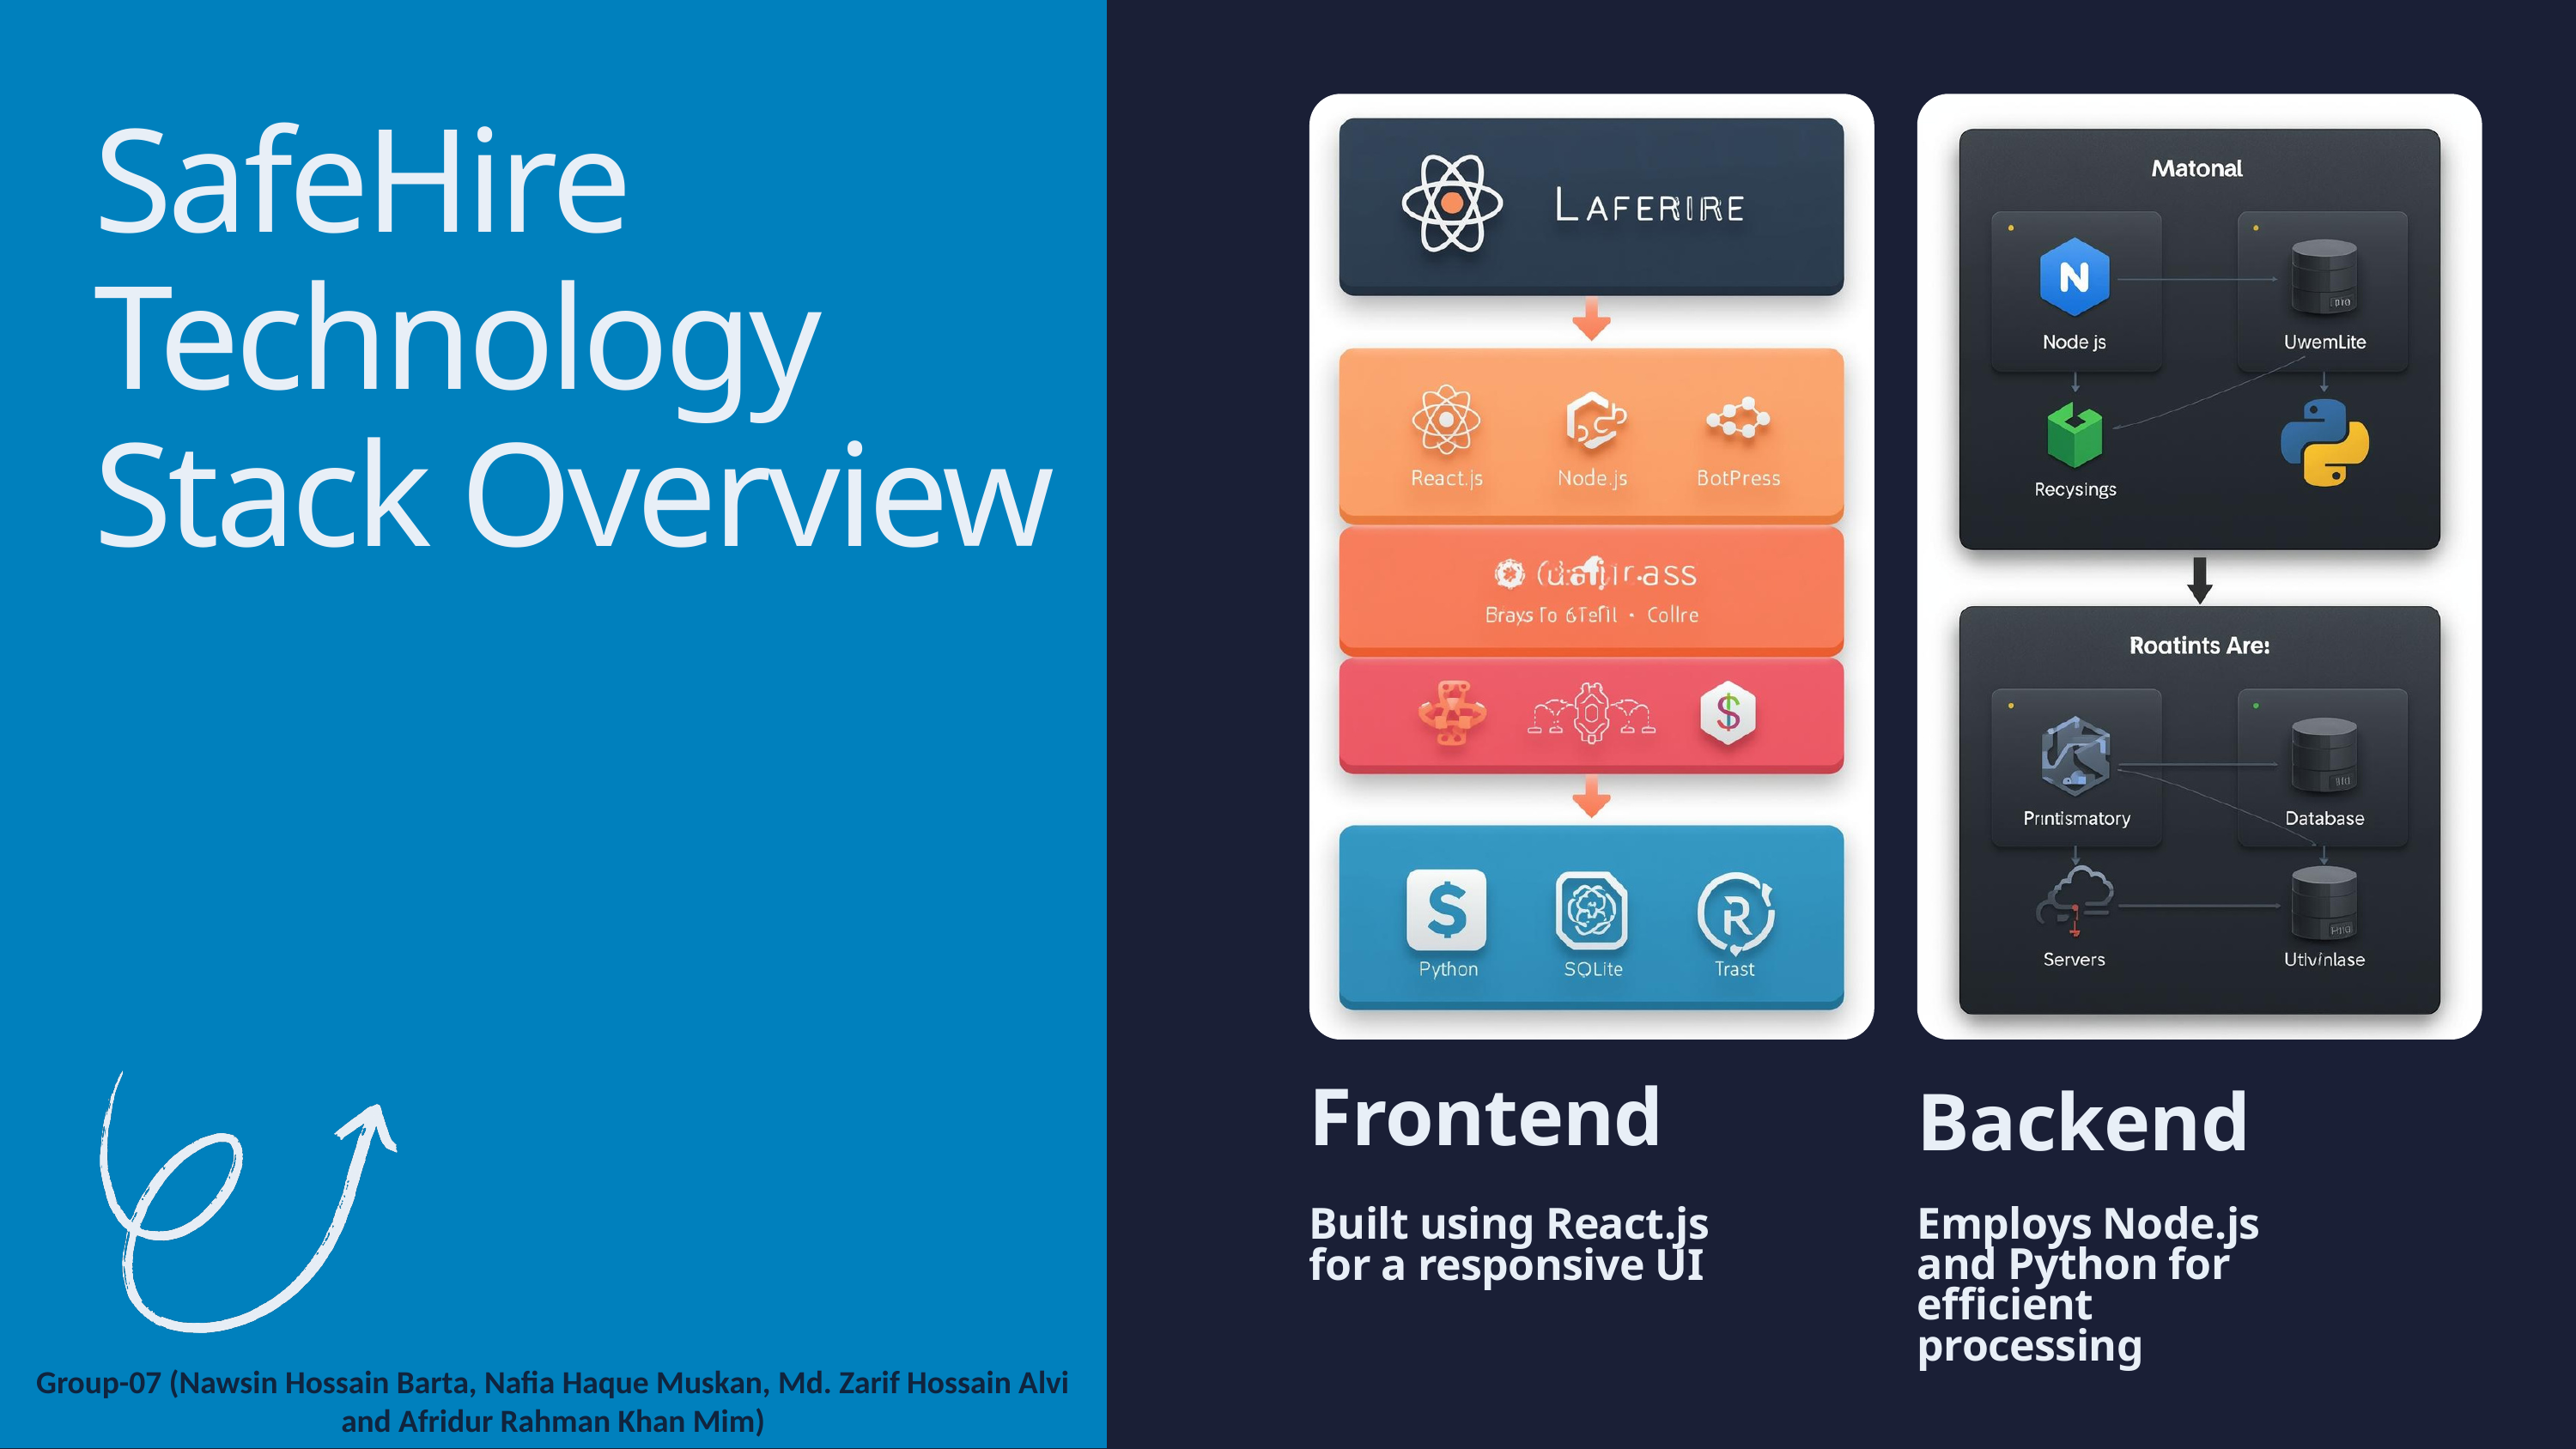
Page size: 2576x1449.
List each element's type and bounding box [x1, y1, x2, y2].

text_box [1917, 1106, 2323, 1333]
text_box [1917, 94, 2482, 1040]
text_box [1309, 1100, 1715, 1292]
text_box [1309, 94, 1875, 1040]
text_box [0, 0, 1108, 1449]
